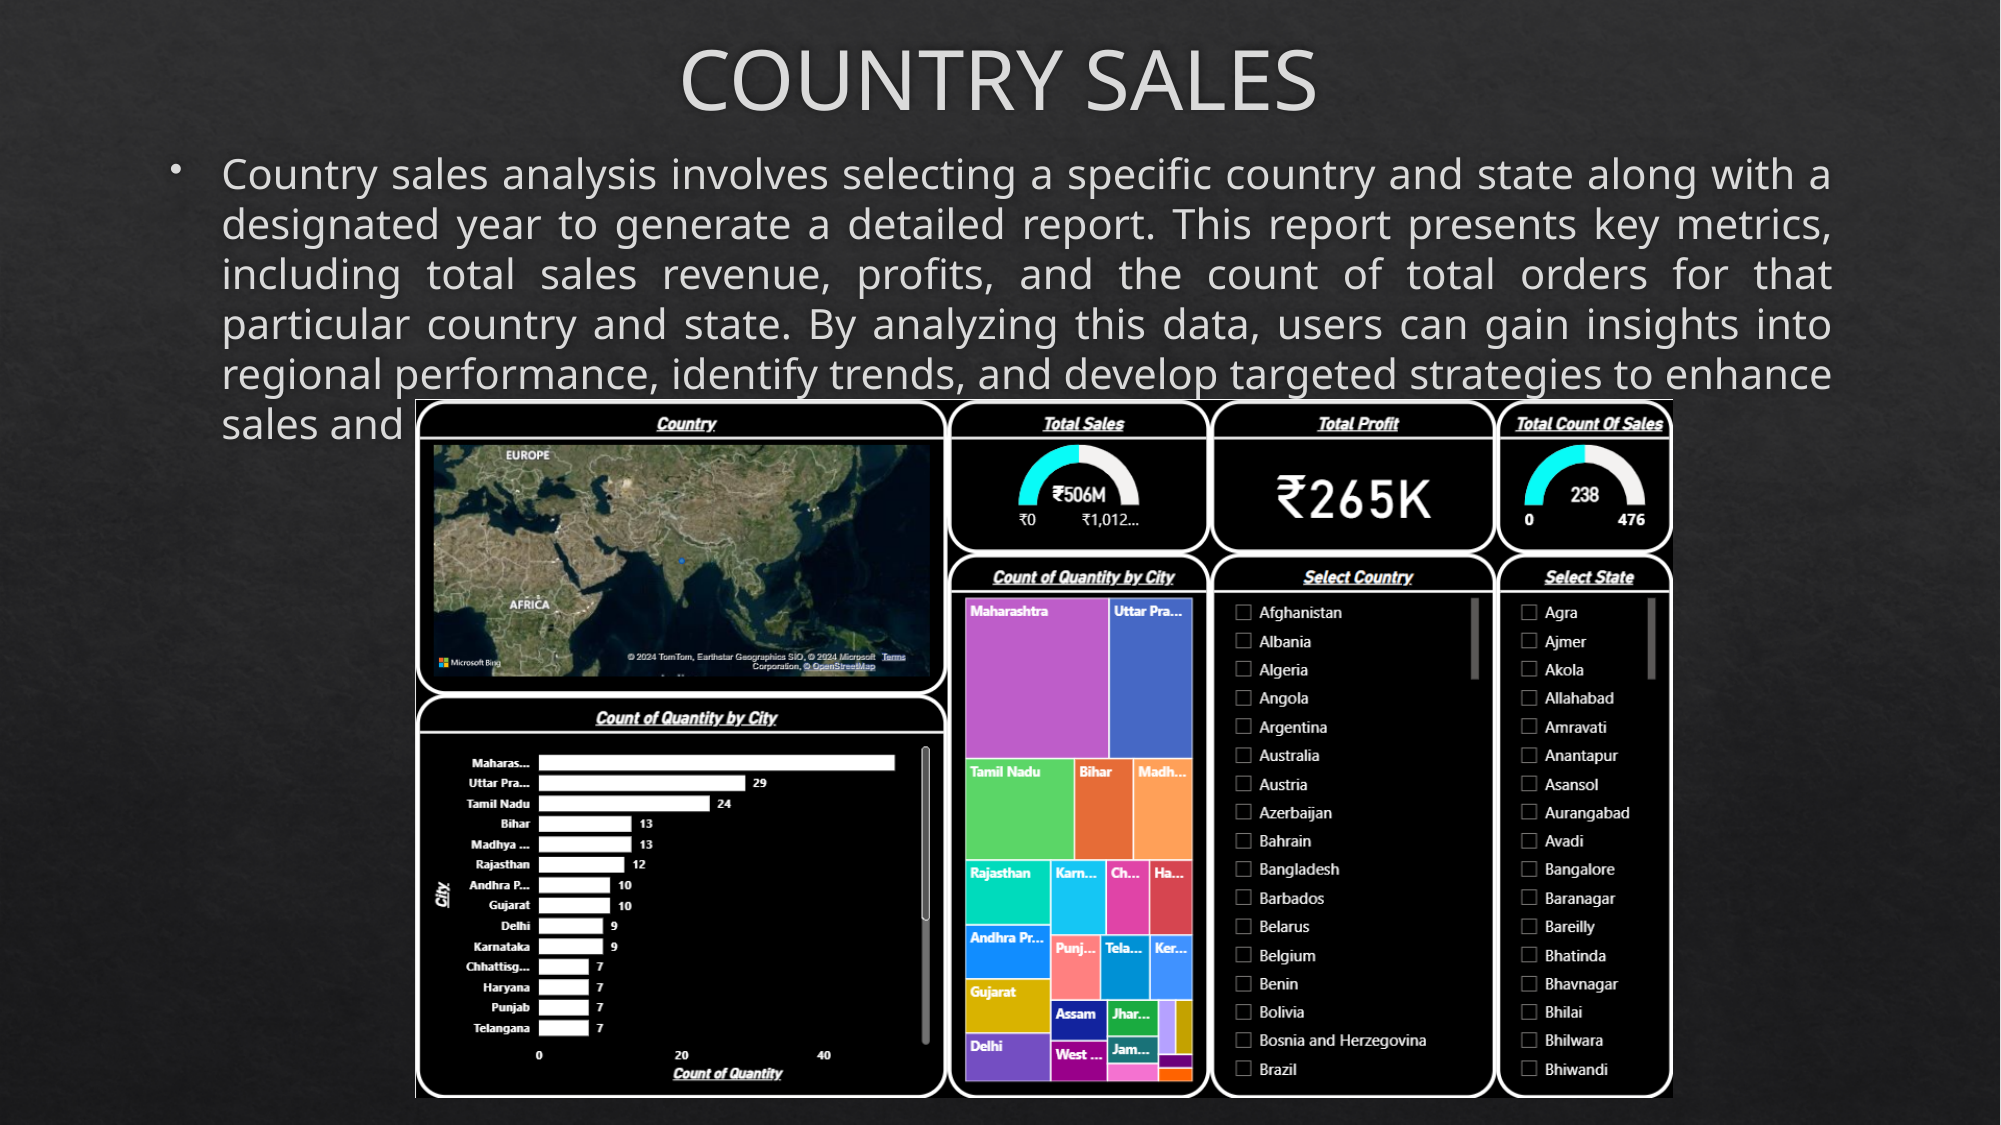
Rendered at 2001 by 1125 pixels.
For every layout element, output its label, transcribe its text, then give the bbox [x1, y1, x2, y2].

list Country sales analysis involves selecting a specific country and state along with a designated year to generate a detailed report. This report presents key metrics, including total sales revenue, profits, and the count of total orders for that particular country and state. By analyzing this data, users can gain insights into regional performance, identify trends, and develop targeted strategies to enhance sales and profitability. [149, 140, 1849, 950]
picture [415, 399, 1674, 1099]
title COUNTRY SALES [149, 14, 1849, 136]
